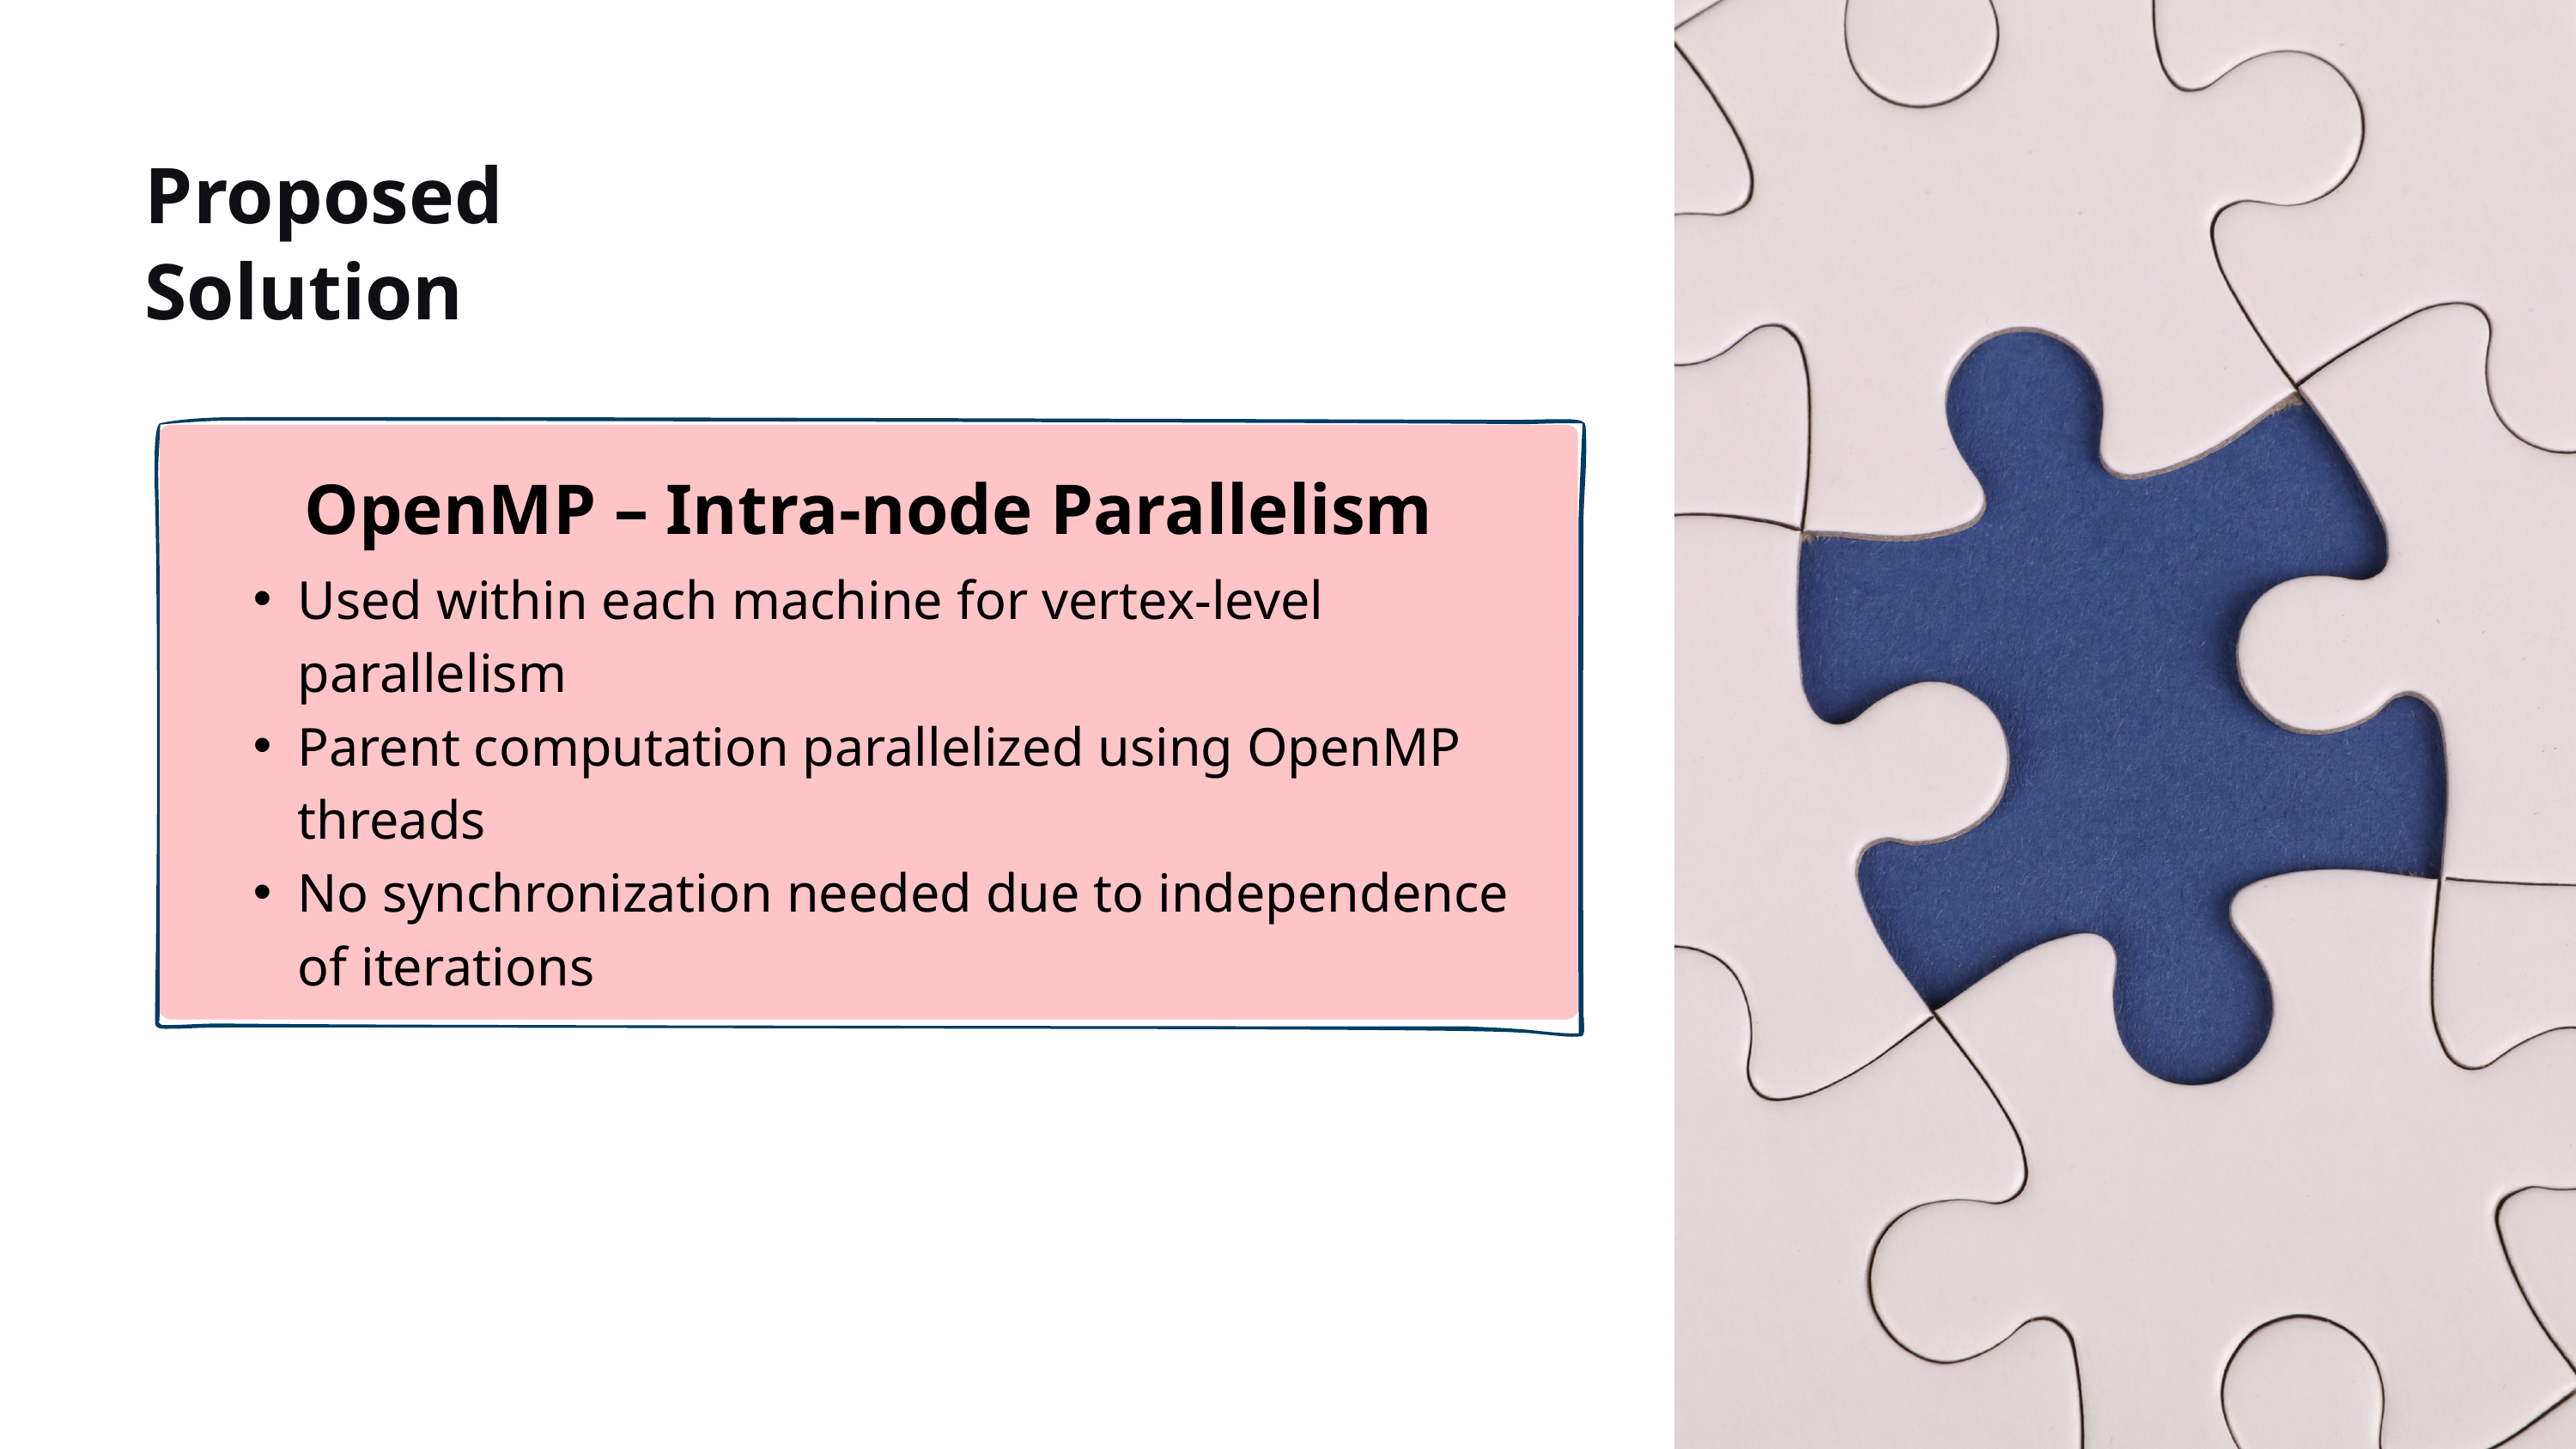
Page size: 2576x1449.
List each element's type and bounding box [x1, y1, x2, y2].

text_box [144, 399, 1595, 1049]
text_box [144, 144, 831, 269]
text_box [159, 424, 1578, 1020]
text_box [1674, 0, 2576, 1449]
